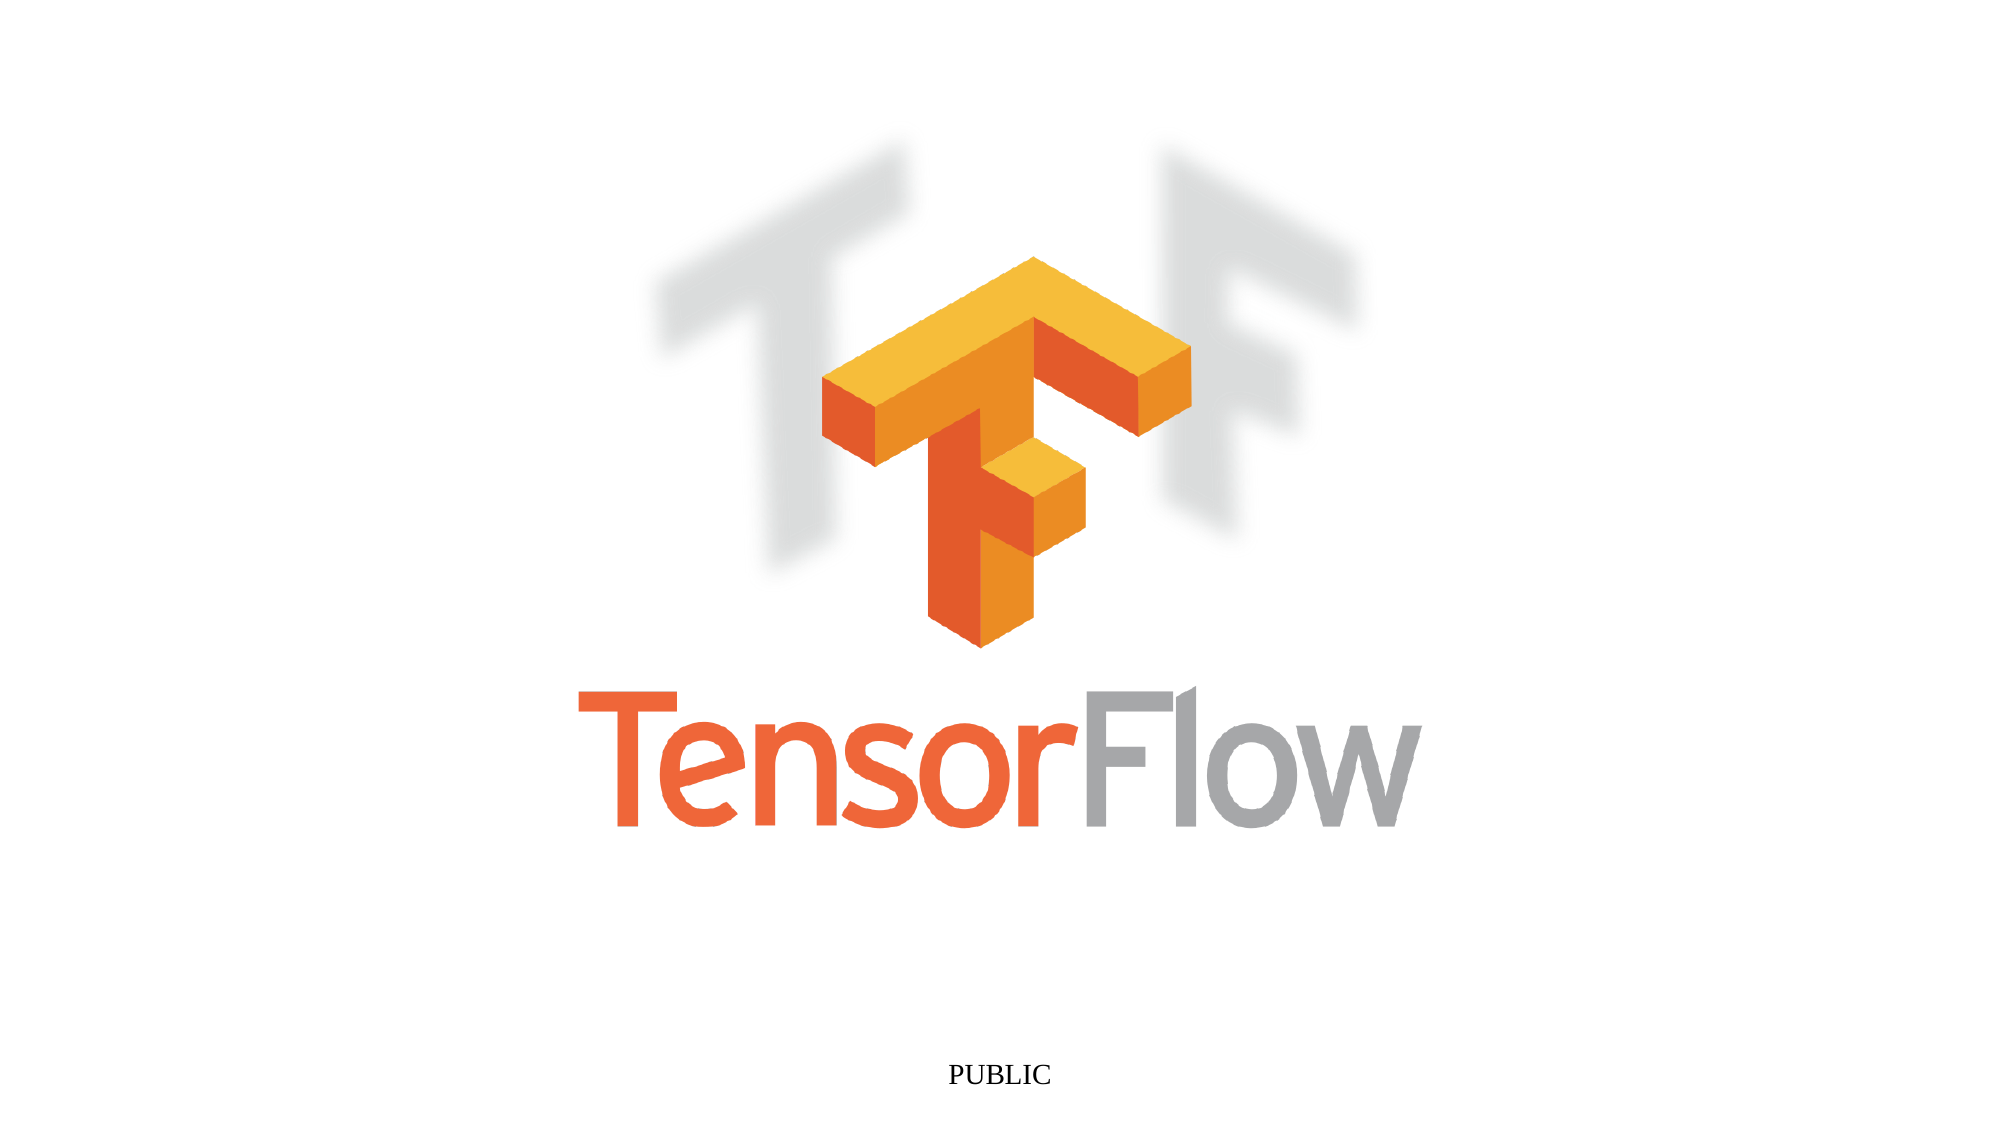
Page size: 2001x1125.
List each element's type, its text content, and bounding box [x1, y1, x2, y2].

footer PUBLIC [662, 1042, 1338, 1103]
picture [563, 115, 1437, 844]
